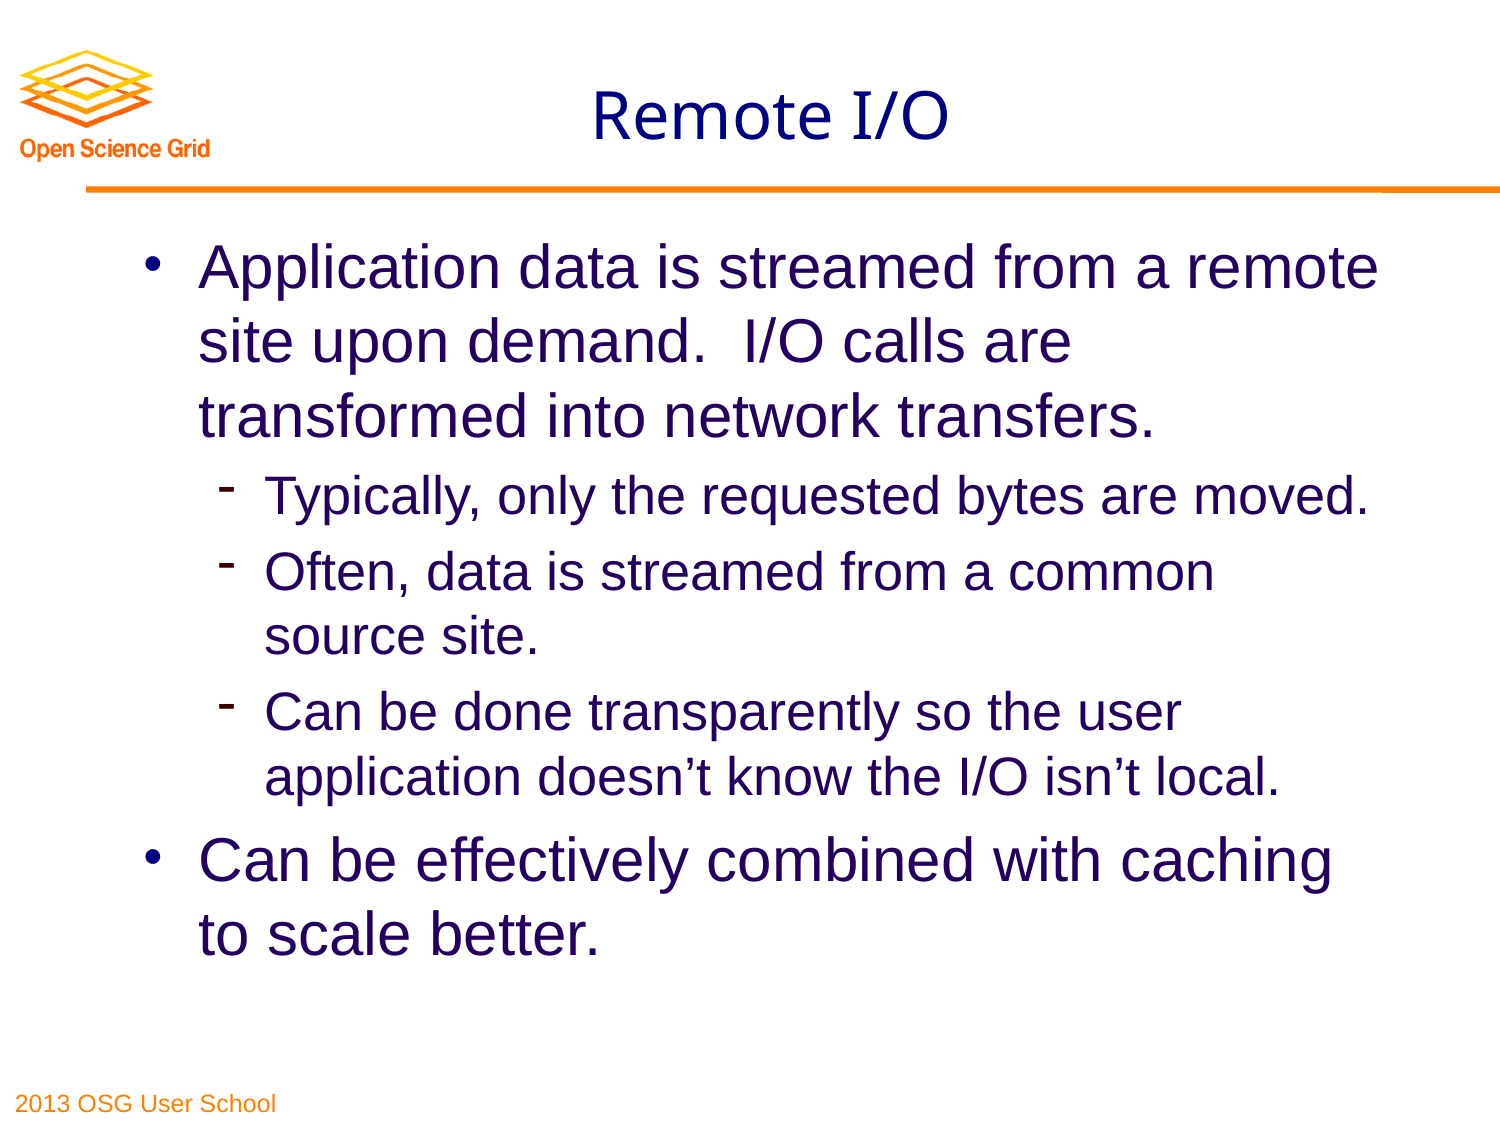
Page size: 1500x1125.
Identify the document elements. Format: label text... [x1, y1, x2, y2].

title Remote I/O [201, 18, 1342, 207]
list Application data is streamed from a remote site upon demand. I/O calls are transformed into network transfers. Typically, only the requested bytes are moved. Often, data is streamed from a common source site. Can be done transparently so the user application doesn’t know the I/O isn’t local. Can be effectively combined with caching to scale better. [127, 218, 1403, 988]
picture [0, 27, 201, 179]
